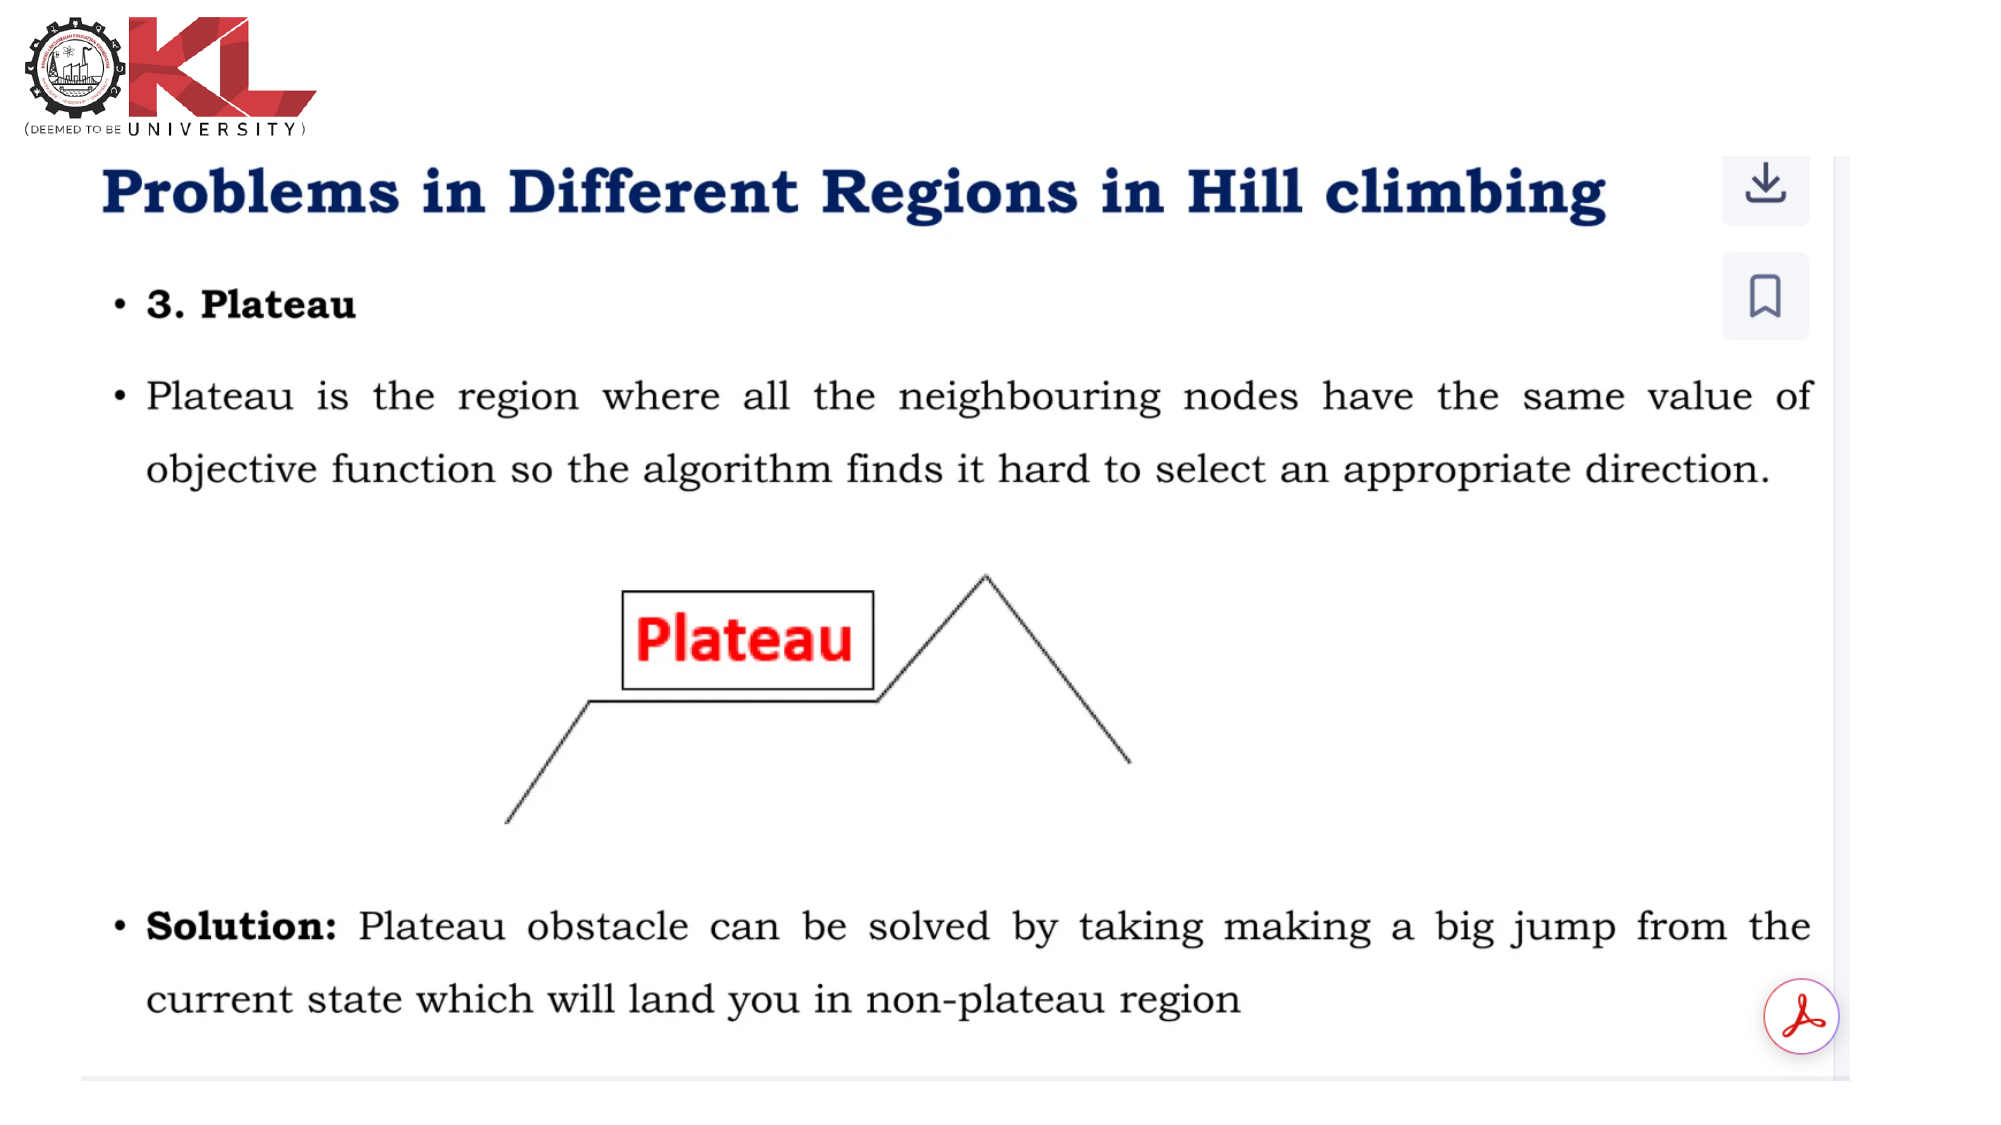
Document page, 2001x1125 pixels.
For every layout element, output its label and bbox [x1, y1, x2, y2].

picture [81, 156, 1850, 1081]
picture [25, 17, 317, 136]
